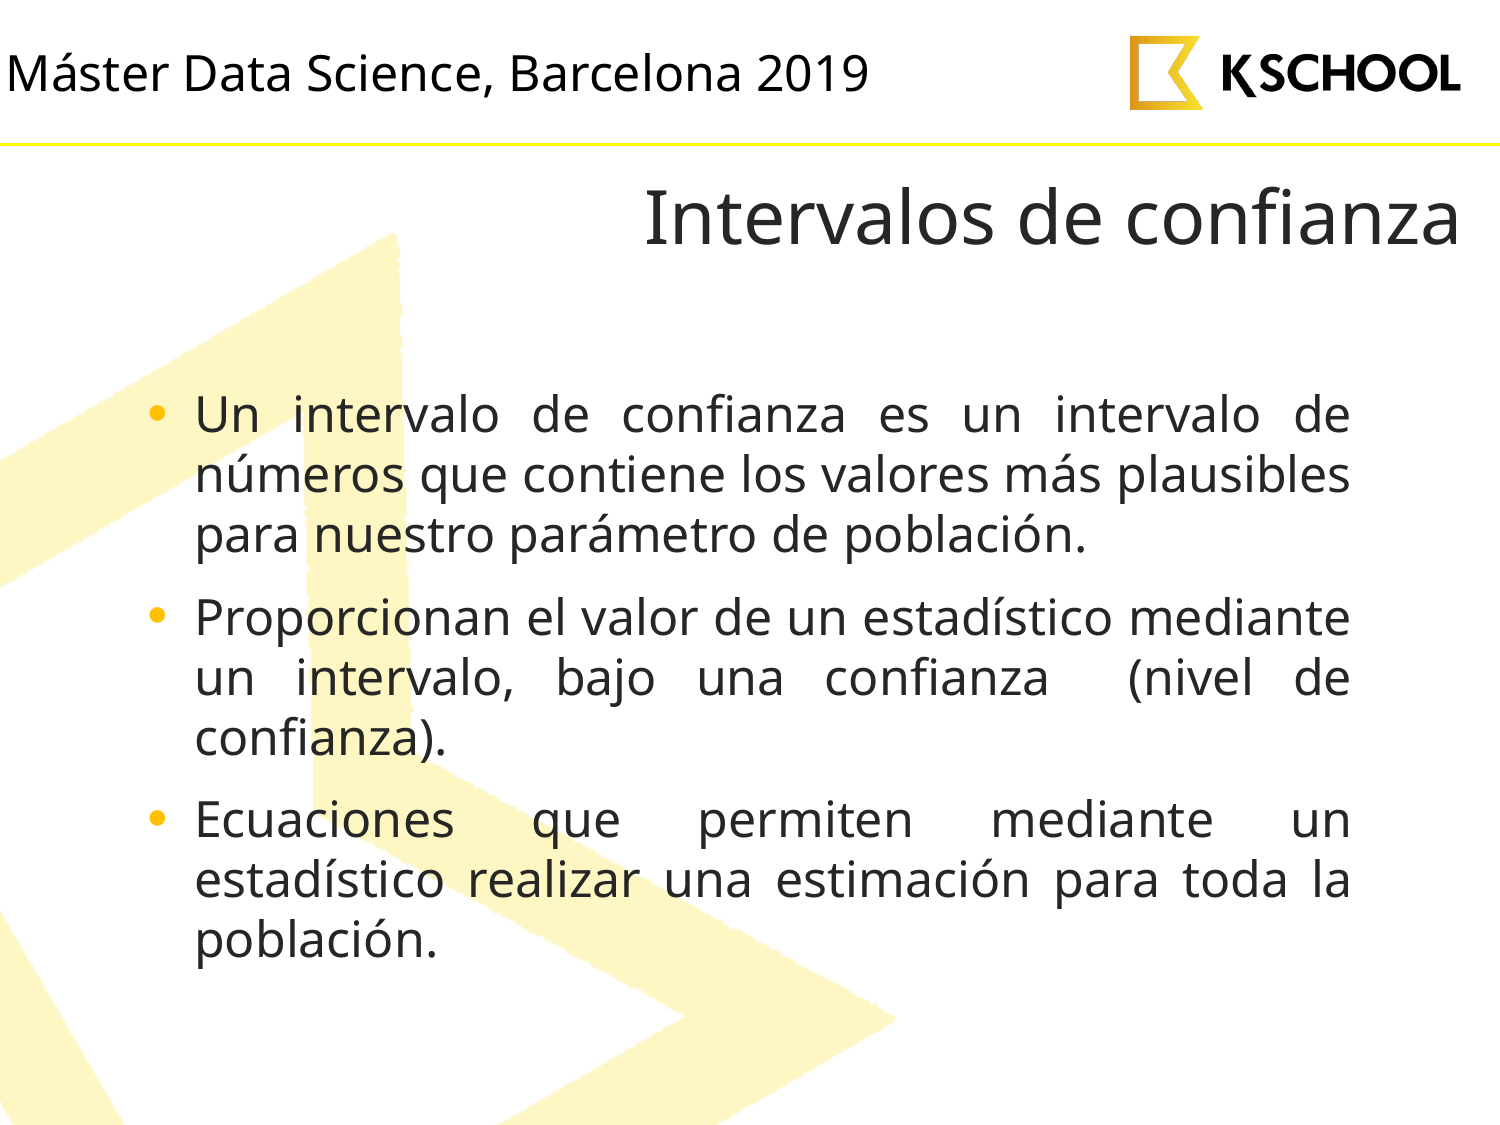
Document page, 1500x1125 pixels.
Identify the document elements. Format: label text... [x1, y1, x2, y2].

picture [913, 408, 919, 416]
picture [912, 884, 919, 894]
picture [1121, 23, 1473, 120]
picture [0, 188, 919, 1125]
title Intervalos de confianza [265, 162, 1478, 283]
picture [913, 529, 919, 549]
